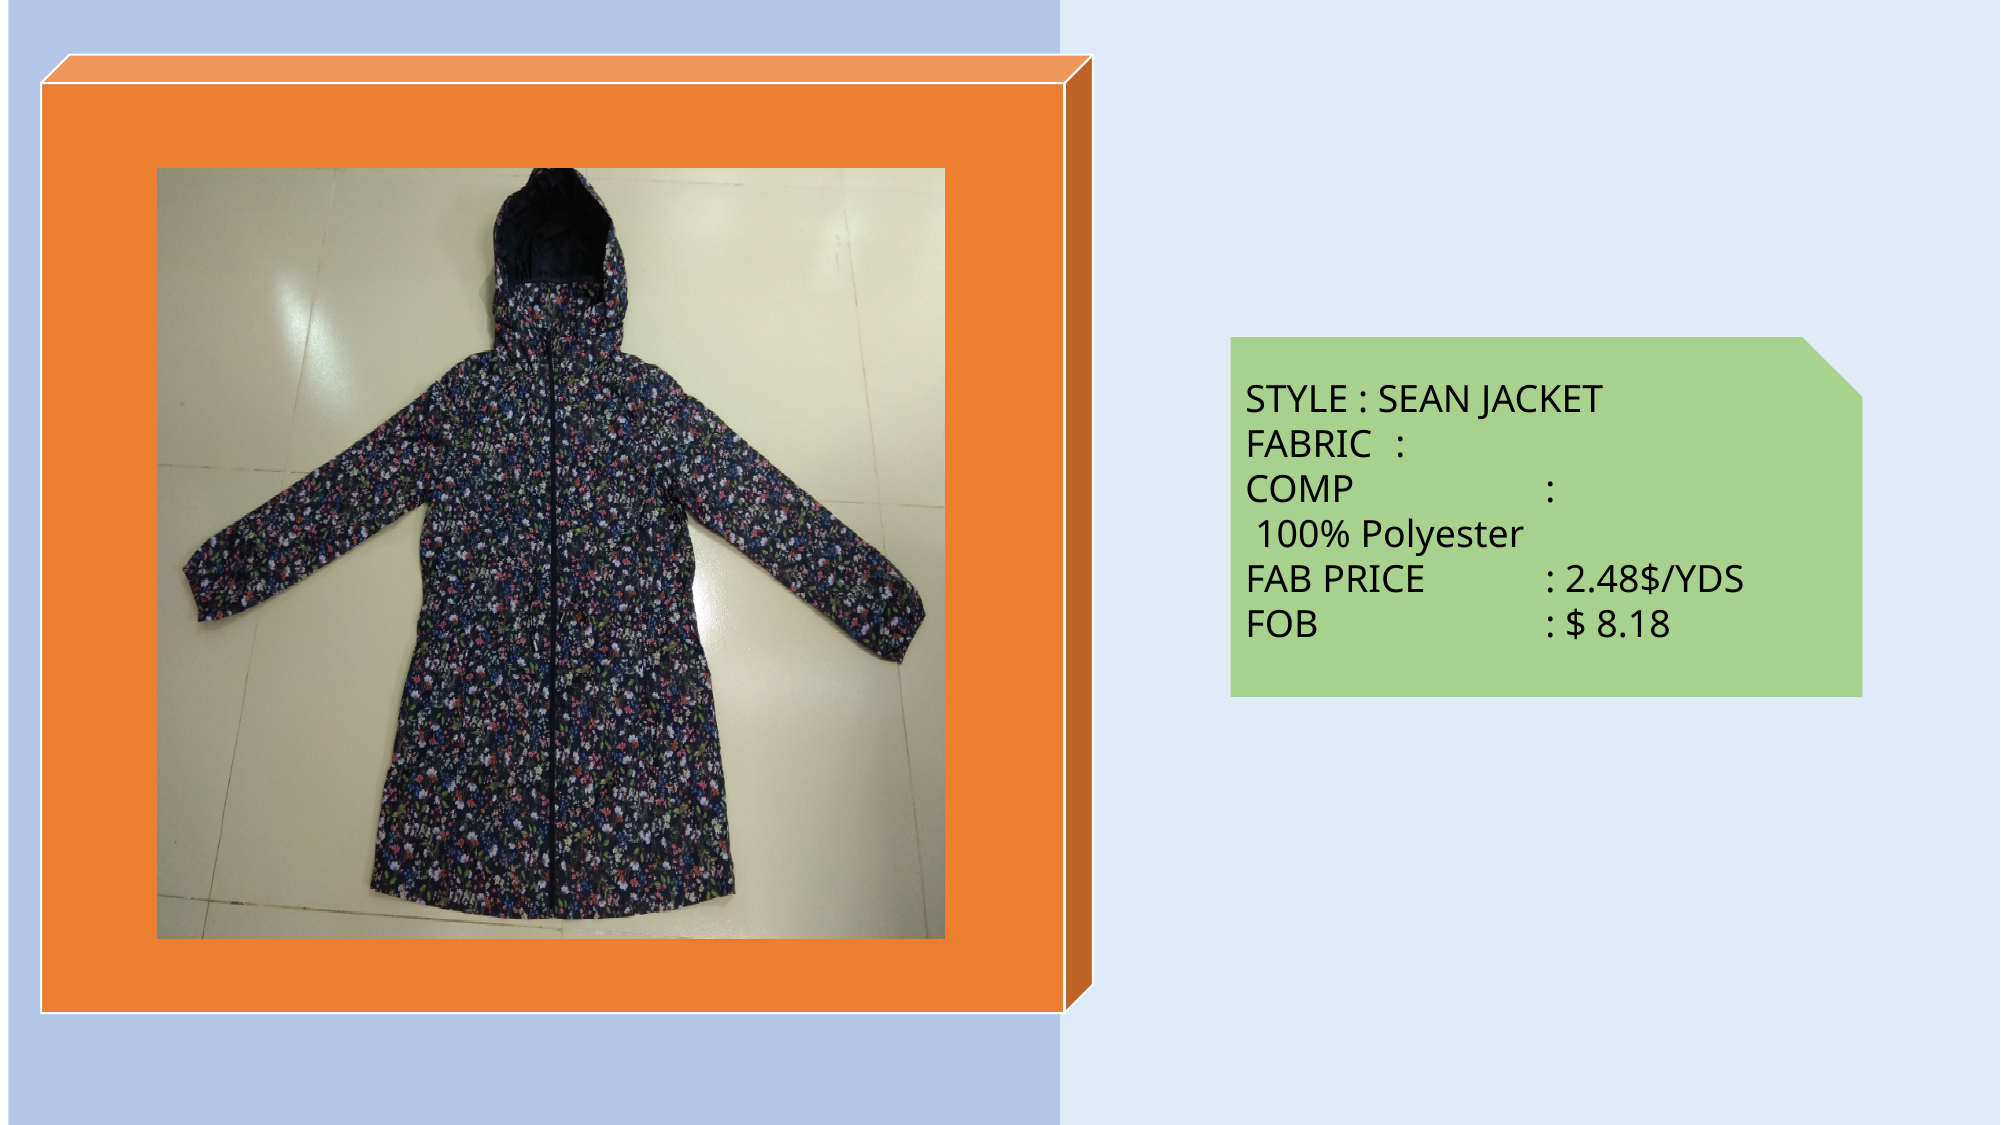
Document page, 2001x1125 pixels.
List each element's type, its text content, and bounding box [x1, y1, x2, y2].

text_box [7, 0, 1059, 1125]
text_box [1059, 0, 2000, 1125]
picture [157, 168, 945, 939]
text_box STYLE : SEAN JACKET FABRIC : COMP : 100% Polyester FAB PRICE : 2.48$/YDS FOB : $ 8.18 [1230, 337, 1863, 697]
text_box [40, 53, 1095, 1015]
